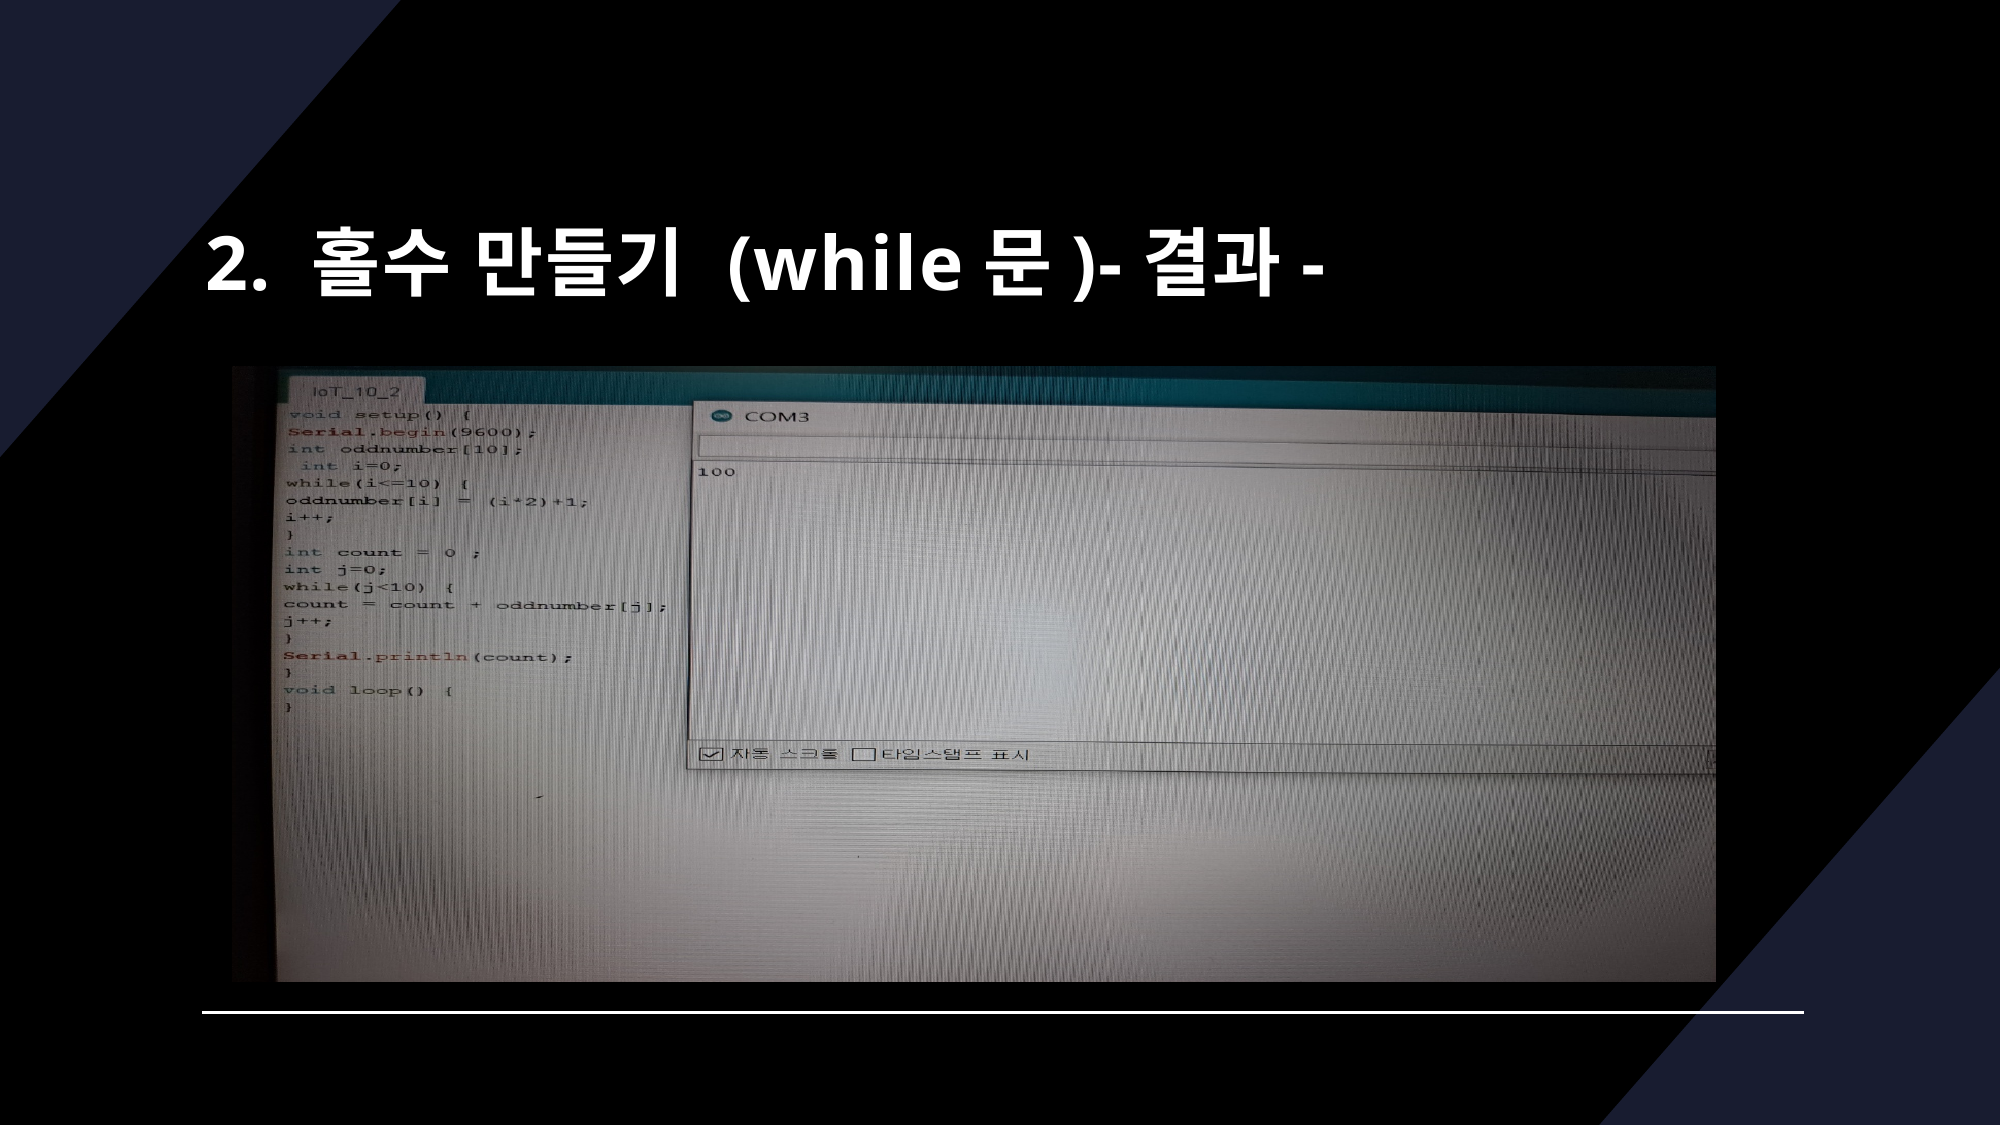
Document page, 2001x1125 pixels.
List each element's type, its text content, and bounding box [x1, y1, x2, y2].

picture [232, 366, 1716, 982]
title 2. 홀수 만들기 (while문)-결과- [187, 143, 1813, 367]
